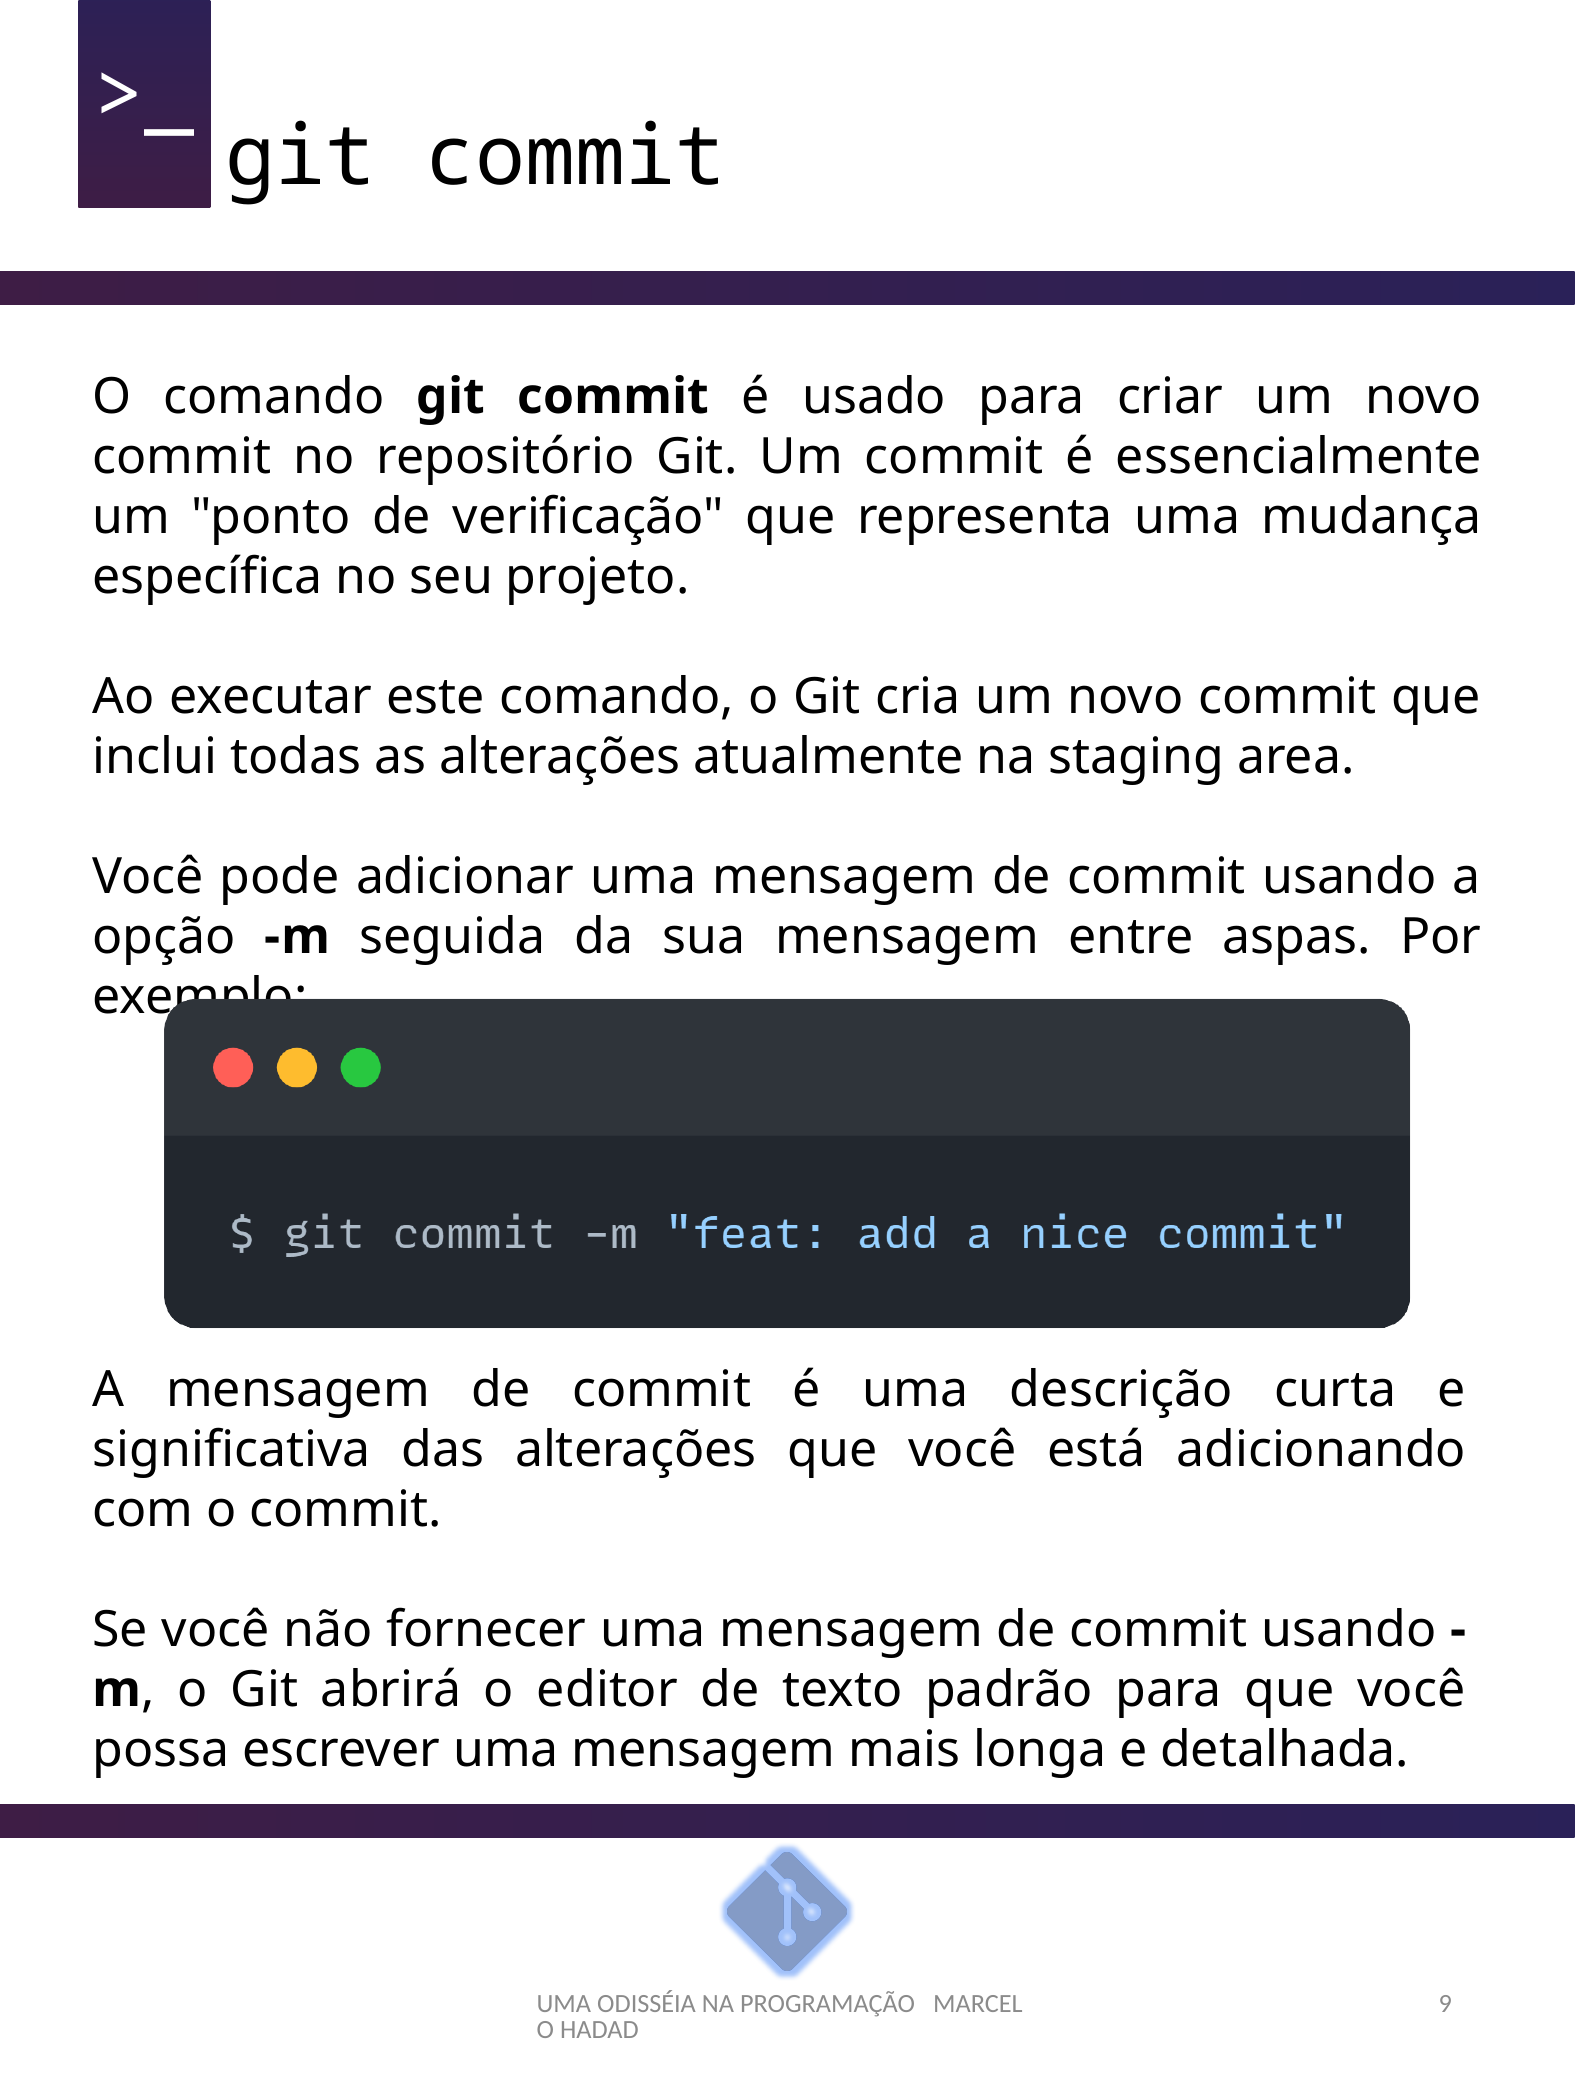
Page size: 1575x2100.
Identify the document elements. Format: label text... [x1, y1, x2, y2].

picture [727, 1852, 847, 1971]
text_box [0, 1803, 1575, 1838]
text_box A mensagem de commit é uma descrição curta e significativa das alterações que você está adicionando com o commit. Se você não fornecer uma mensagem de commit usando -m, o Git abrirá o editor de texto padrão para que você possa escrever uma mensagem mais longa e detalhada. [77, 1349, 1482, 1784]
text_box O comando git commit é usado para criar um novo commit no repositório Git. Um commit é essencialmente um "ponto de verificação" que representa uma mudança específica no seu projeto. Ao executar este comando, o Git cria um novo commit que inclui todas as alterações atualmente na staging area. Você pode adicionar uma mensagem de commit usando a opção -m seguida da sua mensagem entre aspas. Por exemplo: [77, 356, 1497, 1032]
footer UMA ODISSÉIA NA PROGRAMAÇÃO MARCELO HADAD [521, 1946, 1054, 2059]
text_box git commit [212, 93, 1575, 209]
slide_number 9 [1112, 1946, 1467, 2059]
text_box [0, 270, 1575, 305]
picture [164, 812, 1411, 1514]
text_box >_ [77, 0, 212, 209]
